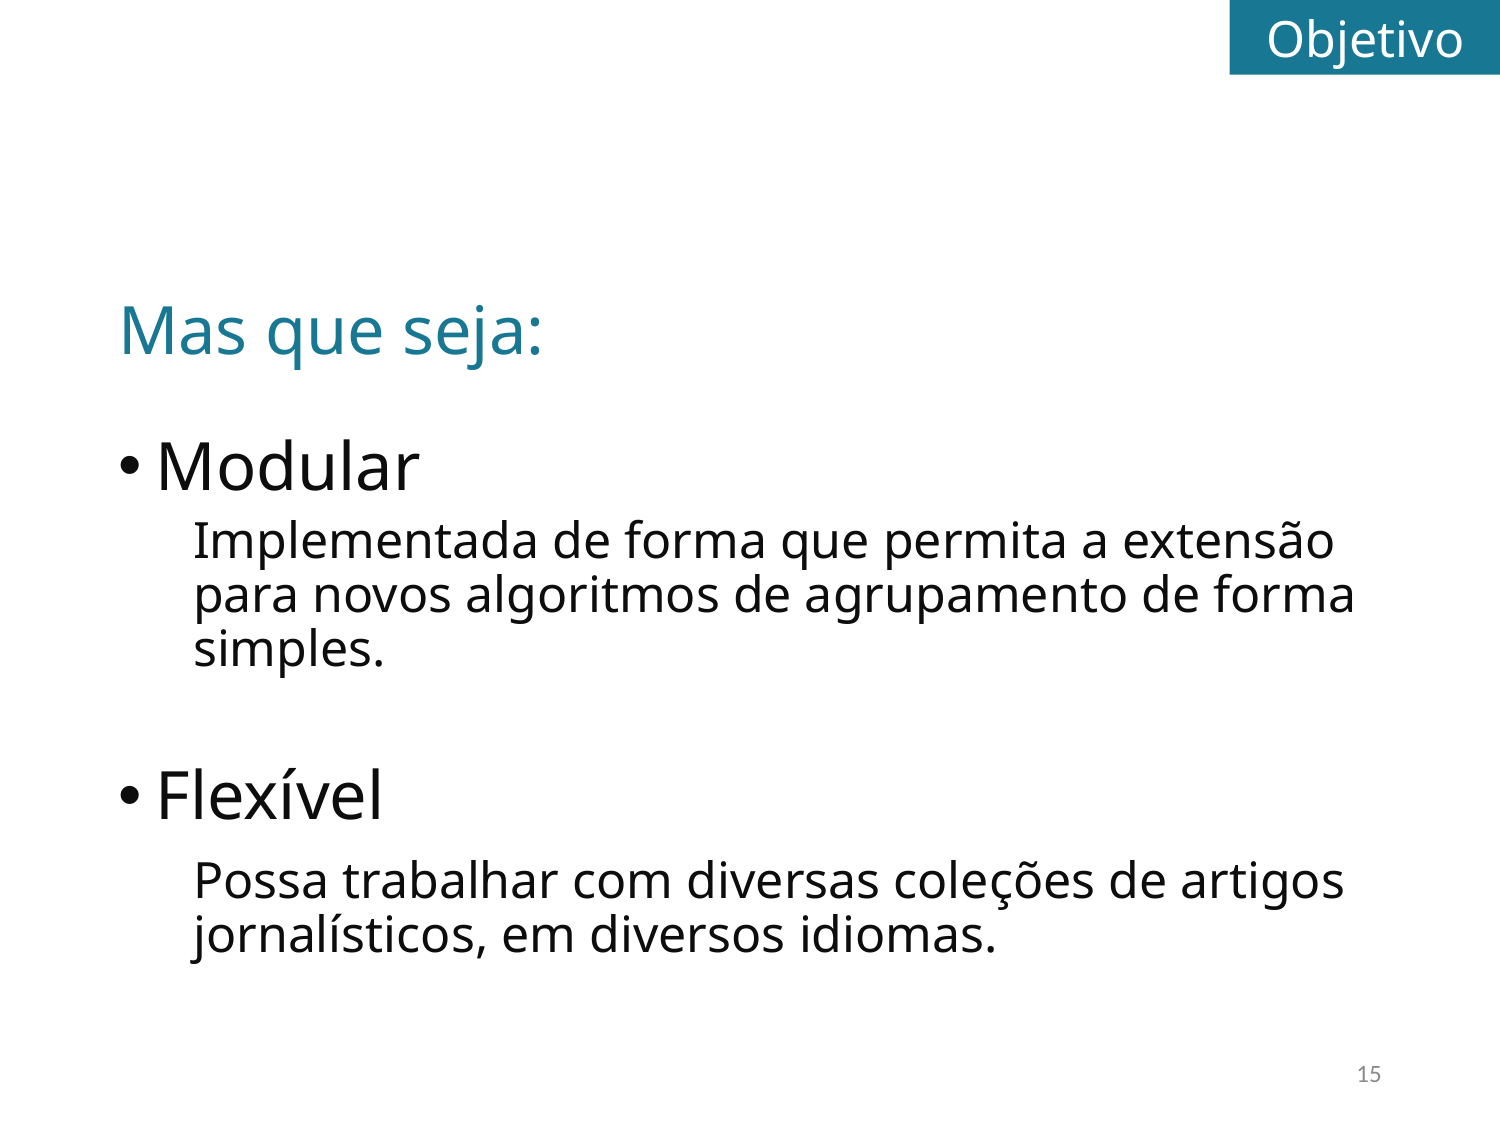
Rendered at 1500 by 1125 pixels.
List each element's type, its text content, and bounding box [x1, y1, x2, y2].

text_box Objetivo [1229, 0, 1500, 75]
list Mas que seja: Modular Implementada de forma que permita a extensão para novos algoritmos de agrupamento de forma simples. Flexível Possa trabalhar com diversas coleções de artigos jornalísticos, em diversos idiomas. [103, 288, 1397, 971]
slide_number 15 [1059, 1042, 1397, 1103]
